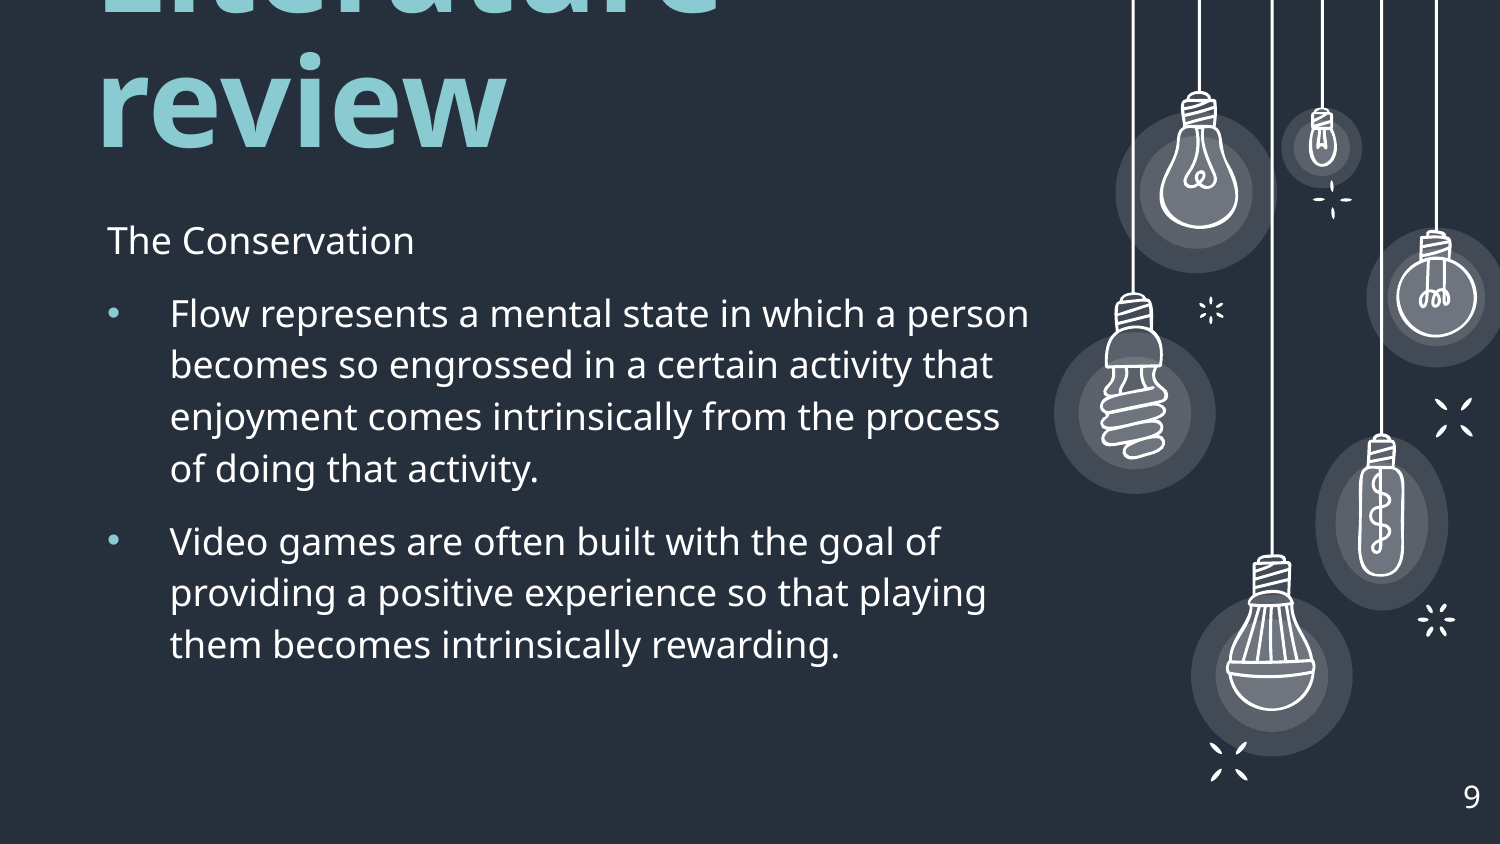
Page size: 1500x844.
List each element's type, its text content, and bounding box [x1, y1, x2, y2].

title Literature review [94, 34, 865, 175]
slide_number 9 [1426, 766, 1482, 832]
list The Conservation Flow represents a mental state in which a person becomes so engrossed in a certain activity that enjoyment comes intrinsically from the process of doing that activity. Video games are often built with the goal of providing a positive experience so that playing them becomes intrinsically rewarding. [94, 210, 1040, 767]
